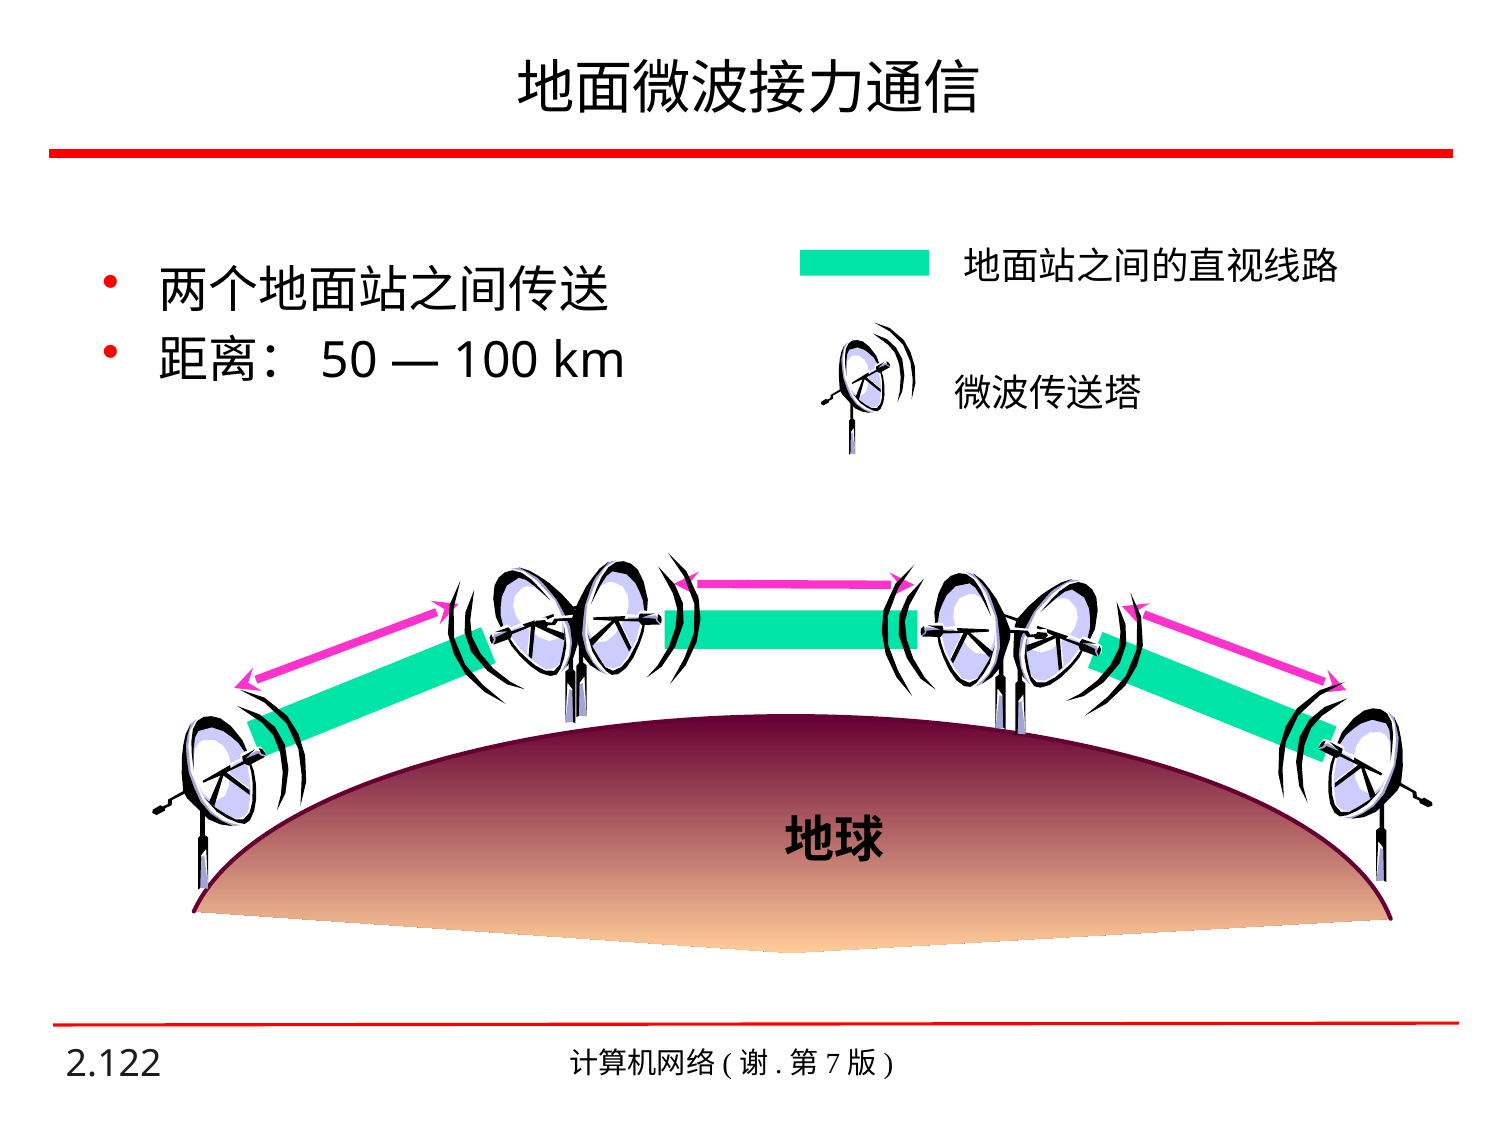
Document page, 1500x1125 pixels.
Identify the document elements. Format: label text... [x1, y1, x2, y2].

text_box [819, 322, 916, 456]
text_box [311, 643, 442, 738]
text_box [706, 610, 876, 649]
text_box 地球 [753, 799, 917, 876]
text_box [800, 249, 929, 276]
text_box 两个地面站之间传送 距离：50 — 100 km [87, 249, 774, 445]
text_box [193, 716, 1391, 953]
text_box [235, 677, 244, 687]
title 地面微波接力通信 [58, 33, 1440, 137]
text_box 微波传送塔 [938, 361, 1212, 422]
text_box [150, 689, 307, 891]
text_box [881, 564, 1049, 730]
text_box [1278, 681, 1435, 883]
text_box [534, 552, 701, 718]
text_box [1149, 650, 1273, 743]
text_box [1050, 577, 1144, 736]
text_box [447, 565, 531, 724]
text_box 地面站之间的直视线路 [948, 234, 1378, 295]
